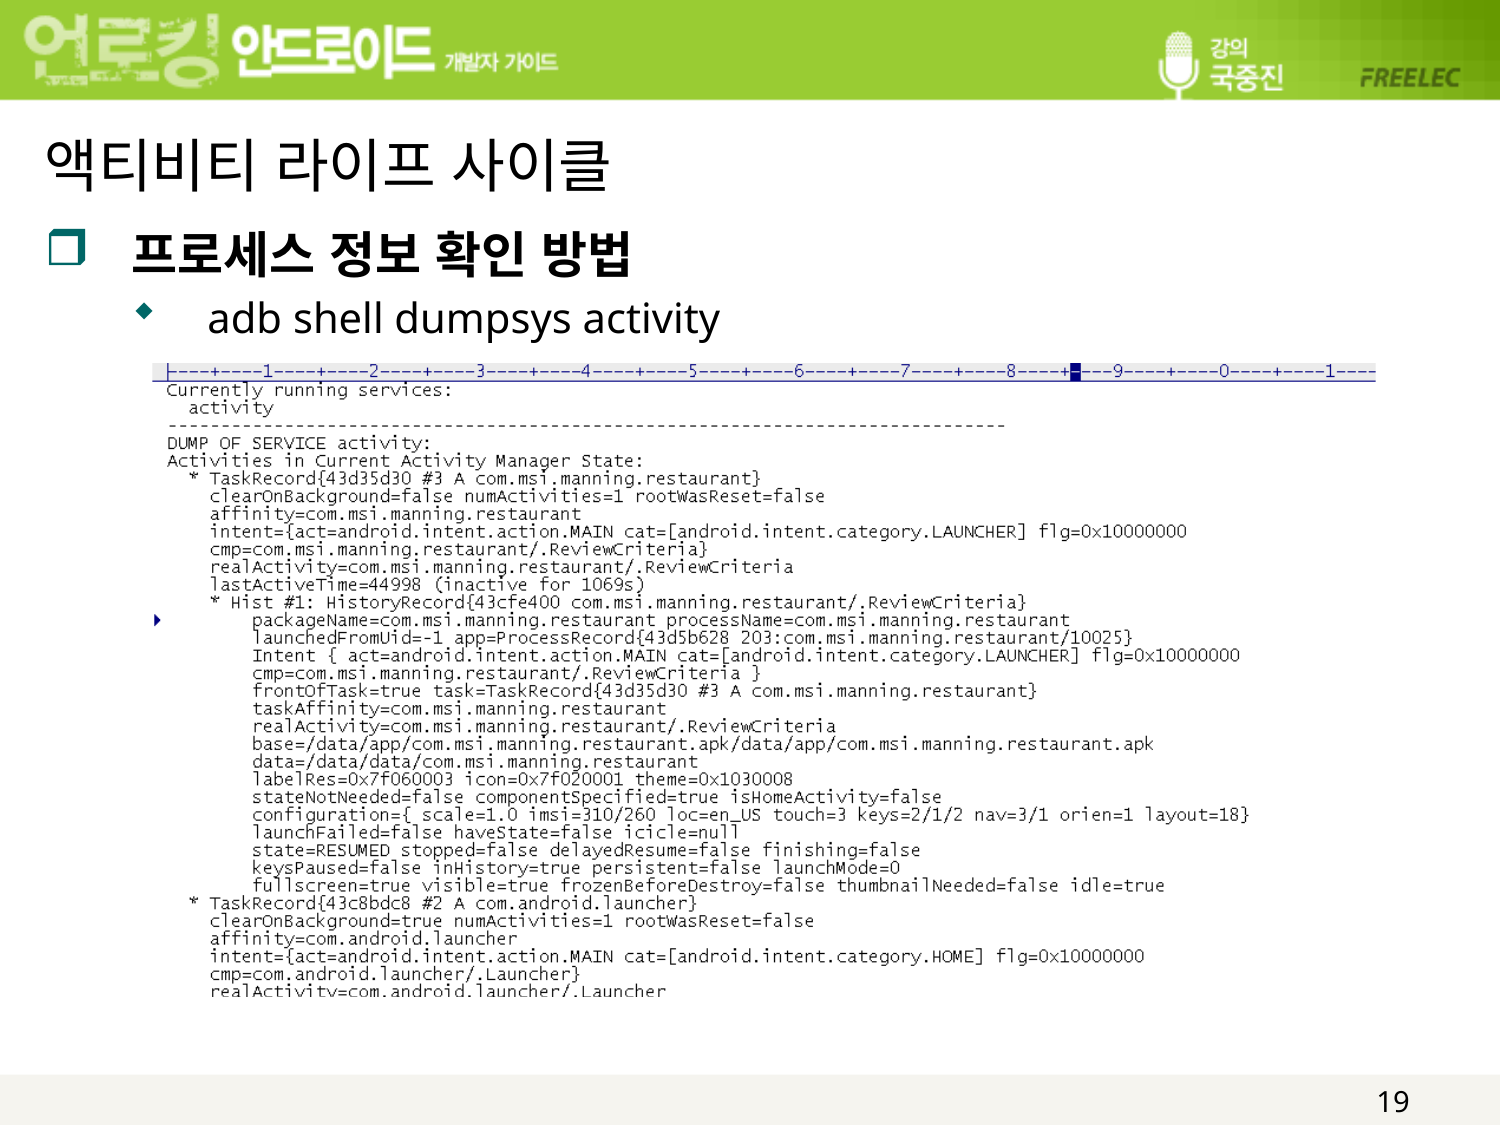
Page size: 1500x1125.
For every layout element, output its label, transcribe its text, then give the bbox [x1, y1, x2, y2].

slide_number 19 [1074, 1075, 1426, 1121]
picture [0, 0, 1500, 1074]
title 액티비티 라이프 사이클 [29, 128, 1460, 200]
list 프로세스 정보 확인 방법 adb shell dumpsys activity [29, 215, 1448, 1067]
